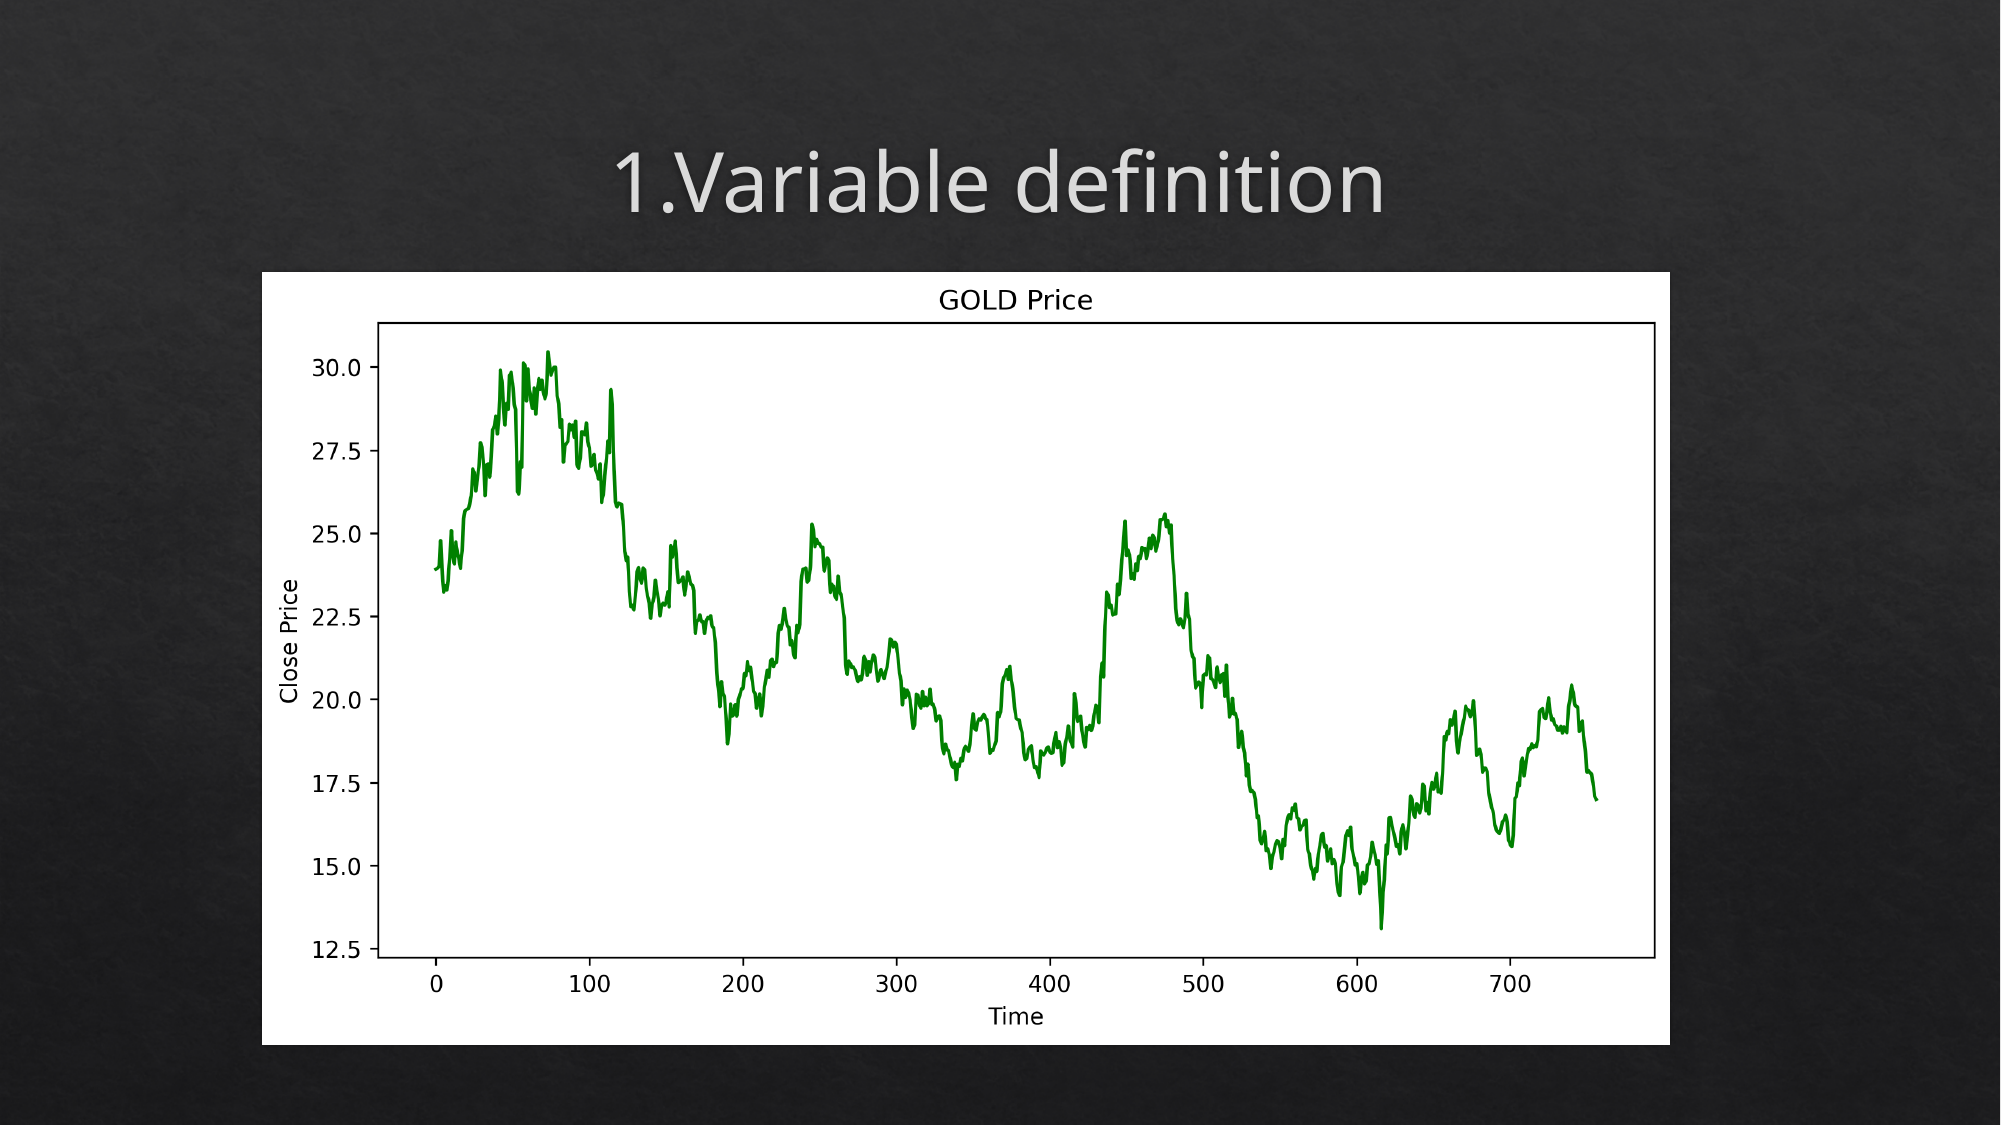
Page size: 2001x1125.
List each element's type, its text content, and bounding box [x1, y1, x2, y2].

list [261, 272, 1671, 1046]
title 1.Variable definition [149, 99, 1849, 260]
